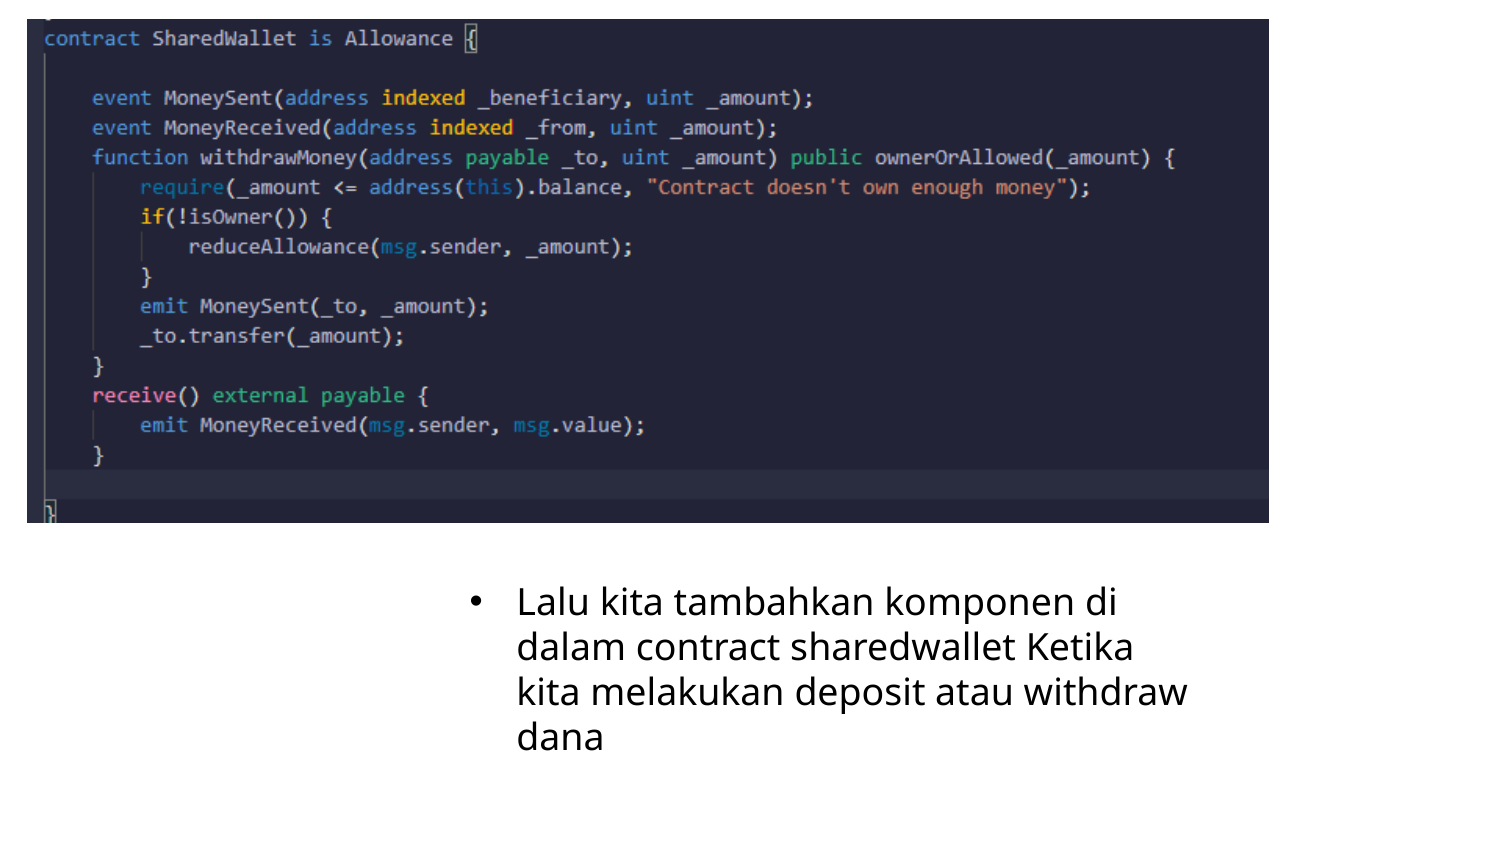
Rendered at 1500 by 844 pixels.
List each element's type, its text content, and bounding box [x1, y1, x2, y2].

text_box Lalu kita tambahkan komponen di dalam contract sharedwallet Ketika kita melakukan deposit atau withdraw dana [454, 570, 1208, 766]
picture [27, 18, 1269, 523]
